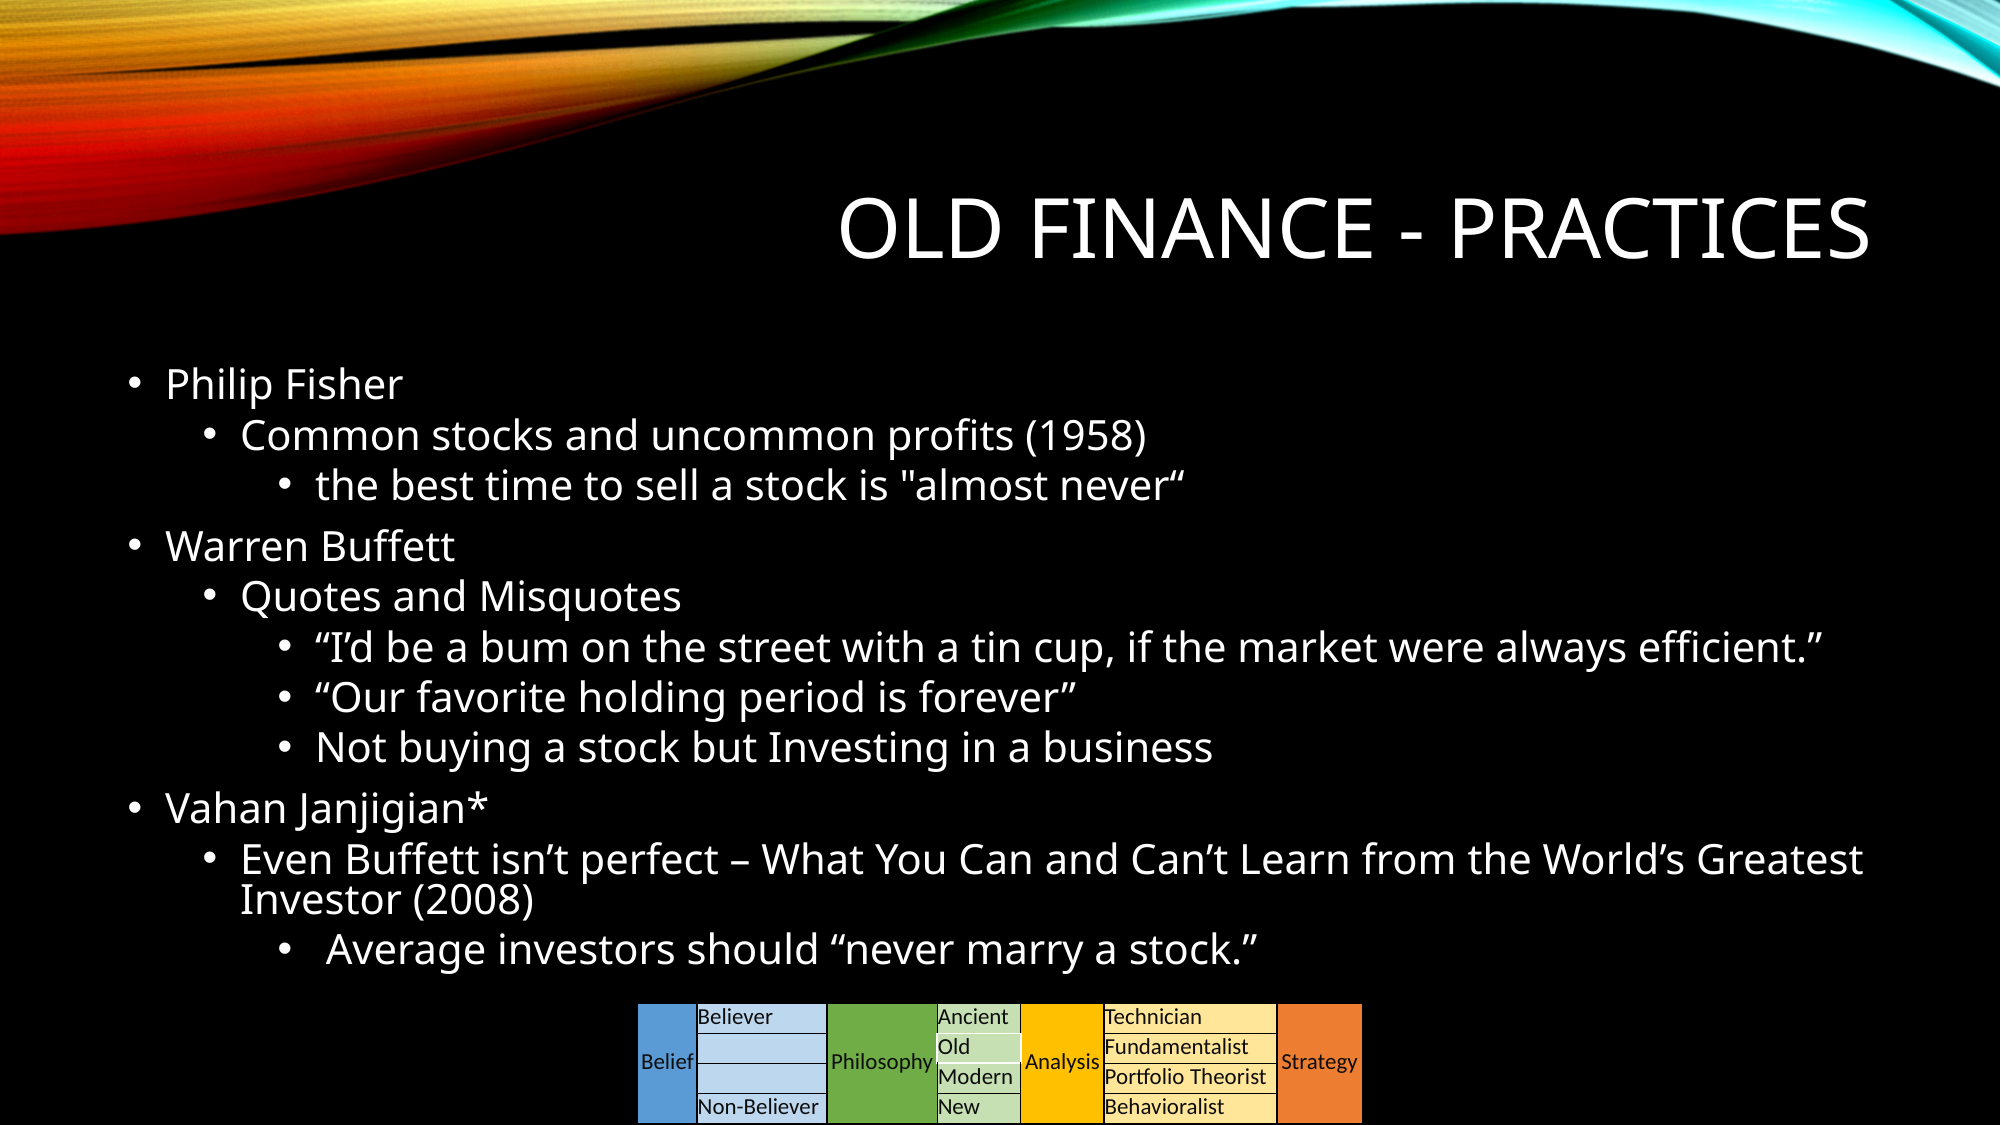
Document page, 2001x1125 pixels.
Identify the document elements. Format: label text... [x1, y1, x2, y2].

table_header Ancient [938, 1004, 1020, 1033]
table_cell Old [938, 1034, 1020, 1062]
table_header Believer [698, 1004, 826, 1033]
picture [0, 0, 2000, 237]
table_cell Fundamentalist [1105, 1034, 1276, 1063]
table_header Belief [638, 1004, 696, 1123]
table_cell Portfolio Theorist [1105, 1064, 1276, 1093]
table_cell Modern [938, 1064, 1020, 1093]
table_cell New [938, 1094, 1020, 1123]
table_header Strategy [1278, 1004, 1362, 1123]
table_cell [698, 1064, 826, 1093]
table_header Analysis [1021, 1004, 1103, 1123]
table_header Philosophy [828, 1004, 937, 1123]
table_cell Non-Believer [698, 1094, 826, 1123]
table_header Technician [1105, 1004, 1276, 1033]
table_cell [698, 1034, 826, 1063]
table_cell Behavioralist [1105, 1094, 1276, 1123]
title OLD FINANCE - PRACTICES [474, 125, 1888, 338]
list Philip Fisher Common stocks and uncommon profits (1958) the best time to sell a stock is "almost never“ Warren Buffett Quotes and Misquotes “I’d be a bum on the street with a tin cup, if the market were always efficient.” “Our favorite holding period is forever” Not buying a stock but Investing in a business Vahan Janjigian* Even Buffett isn’t perfect – What You Can and Can’t Learn from the World’s Greatest Investor (2008) Average investors should “never marry a stock.” [112, 360, 1888, 1004]
